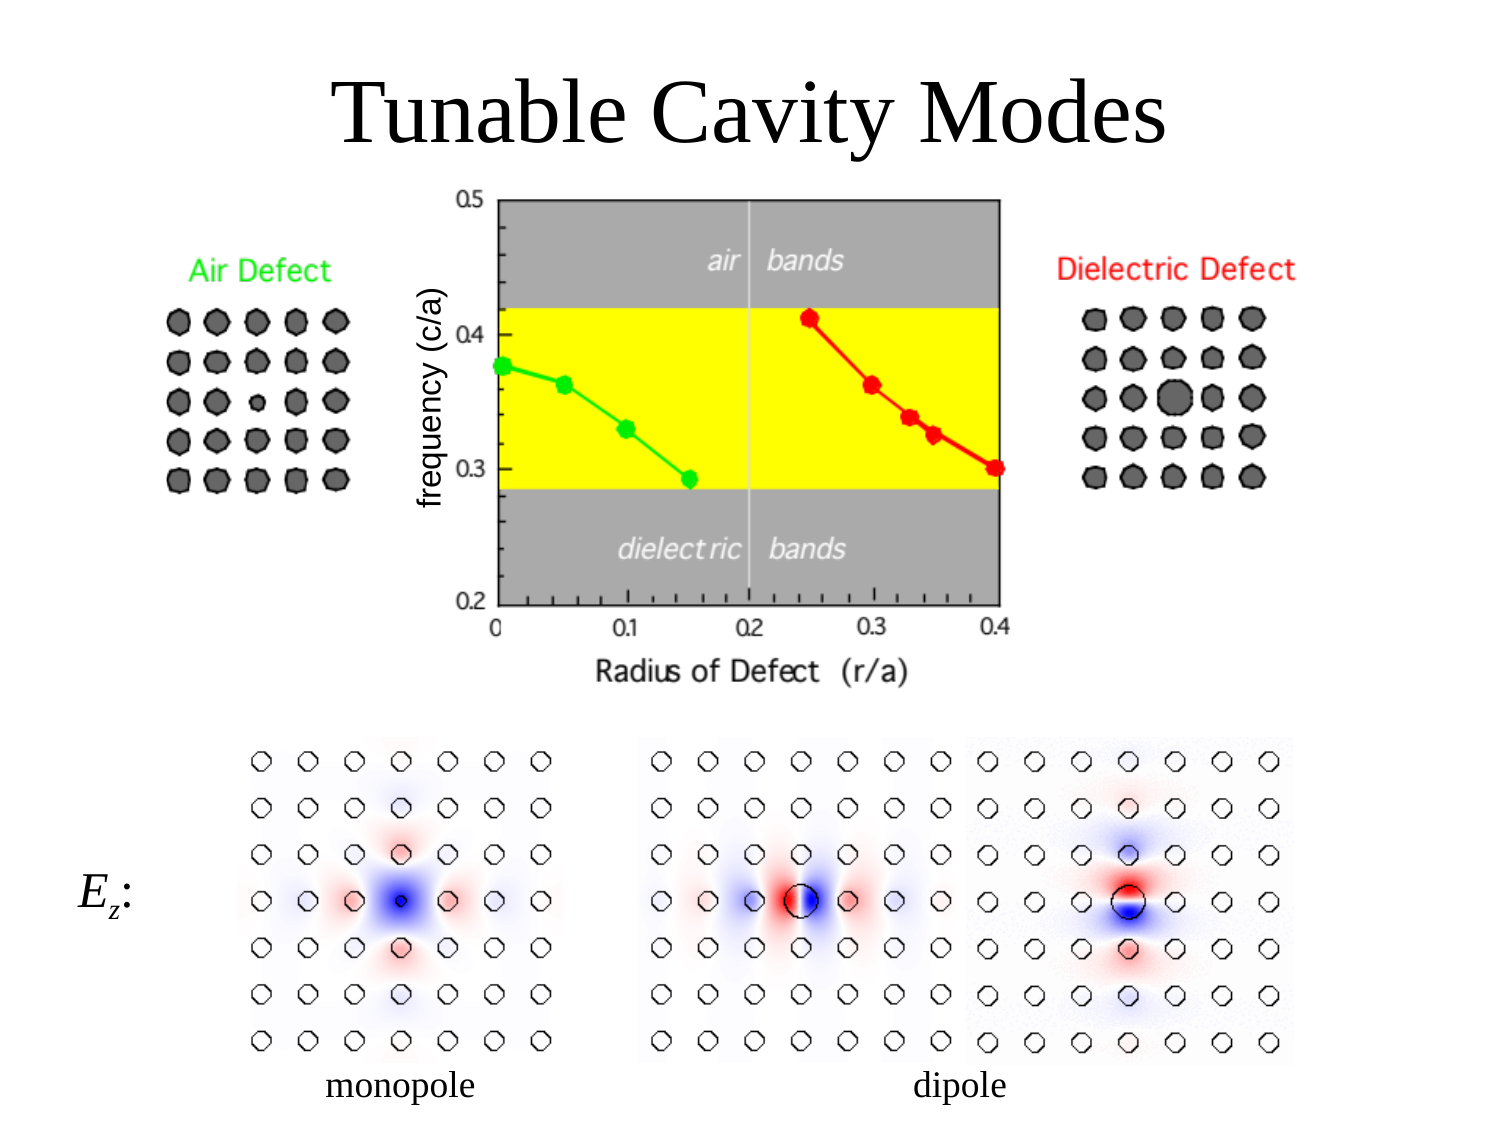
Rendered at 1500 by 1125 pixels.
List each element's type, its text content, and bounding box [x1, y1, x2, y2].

picture [237, 737, 563, 1063]
picture [966, 737, 1294, 1065]
picture [166, 187, 1313, 690]
text_box monopole [310, 1071, 491, 1113]
text_box dipole [898, 1071, 1022, 1113]
picture [637, 737, 963, 1063]
title Tunable Cavity Modes [112, 12, 1388, 200]
text_box Ez: [63, 849, 149, 933]
